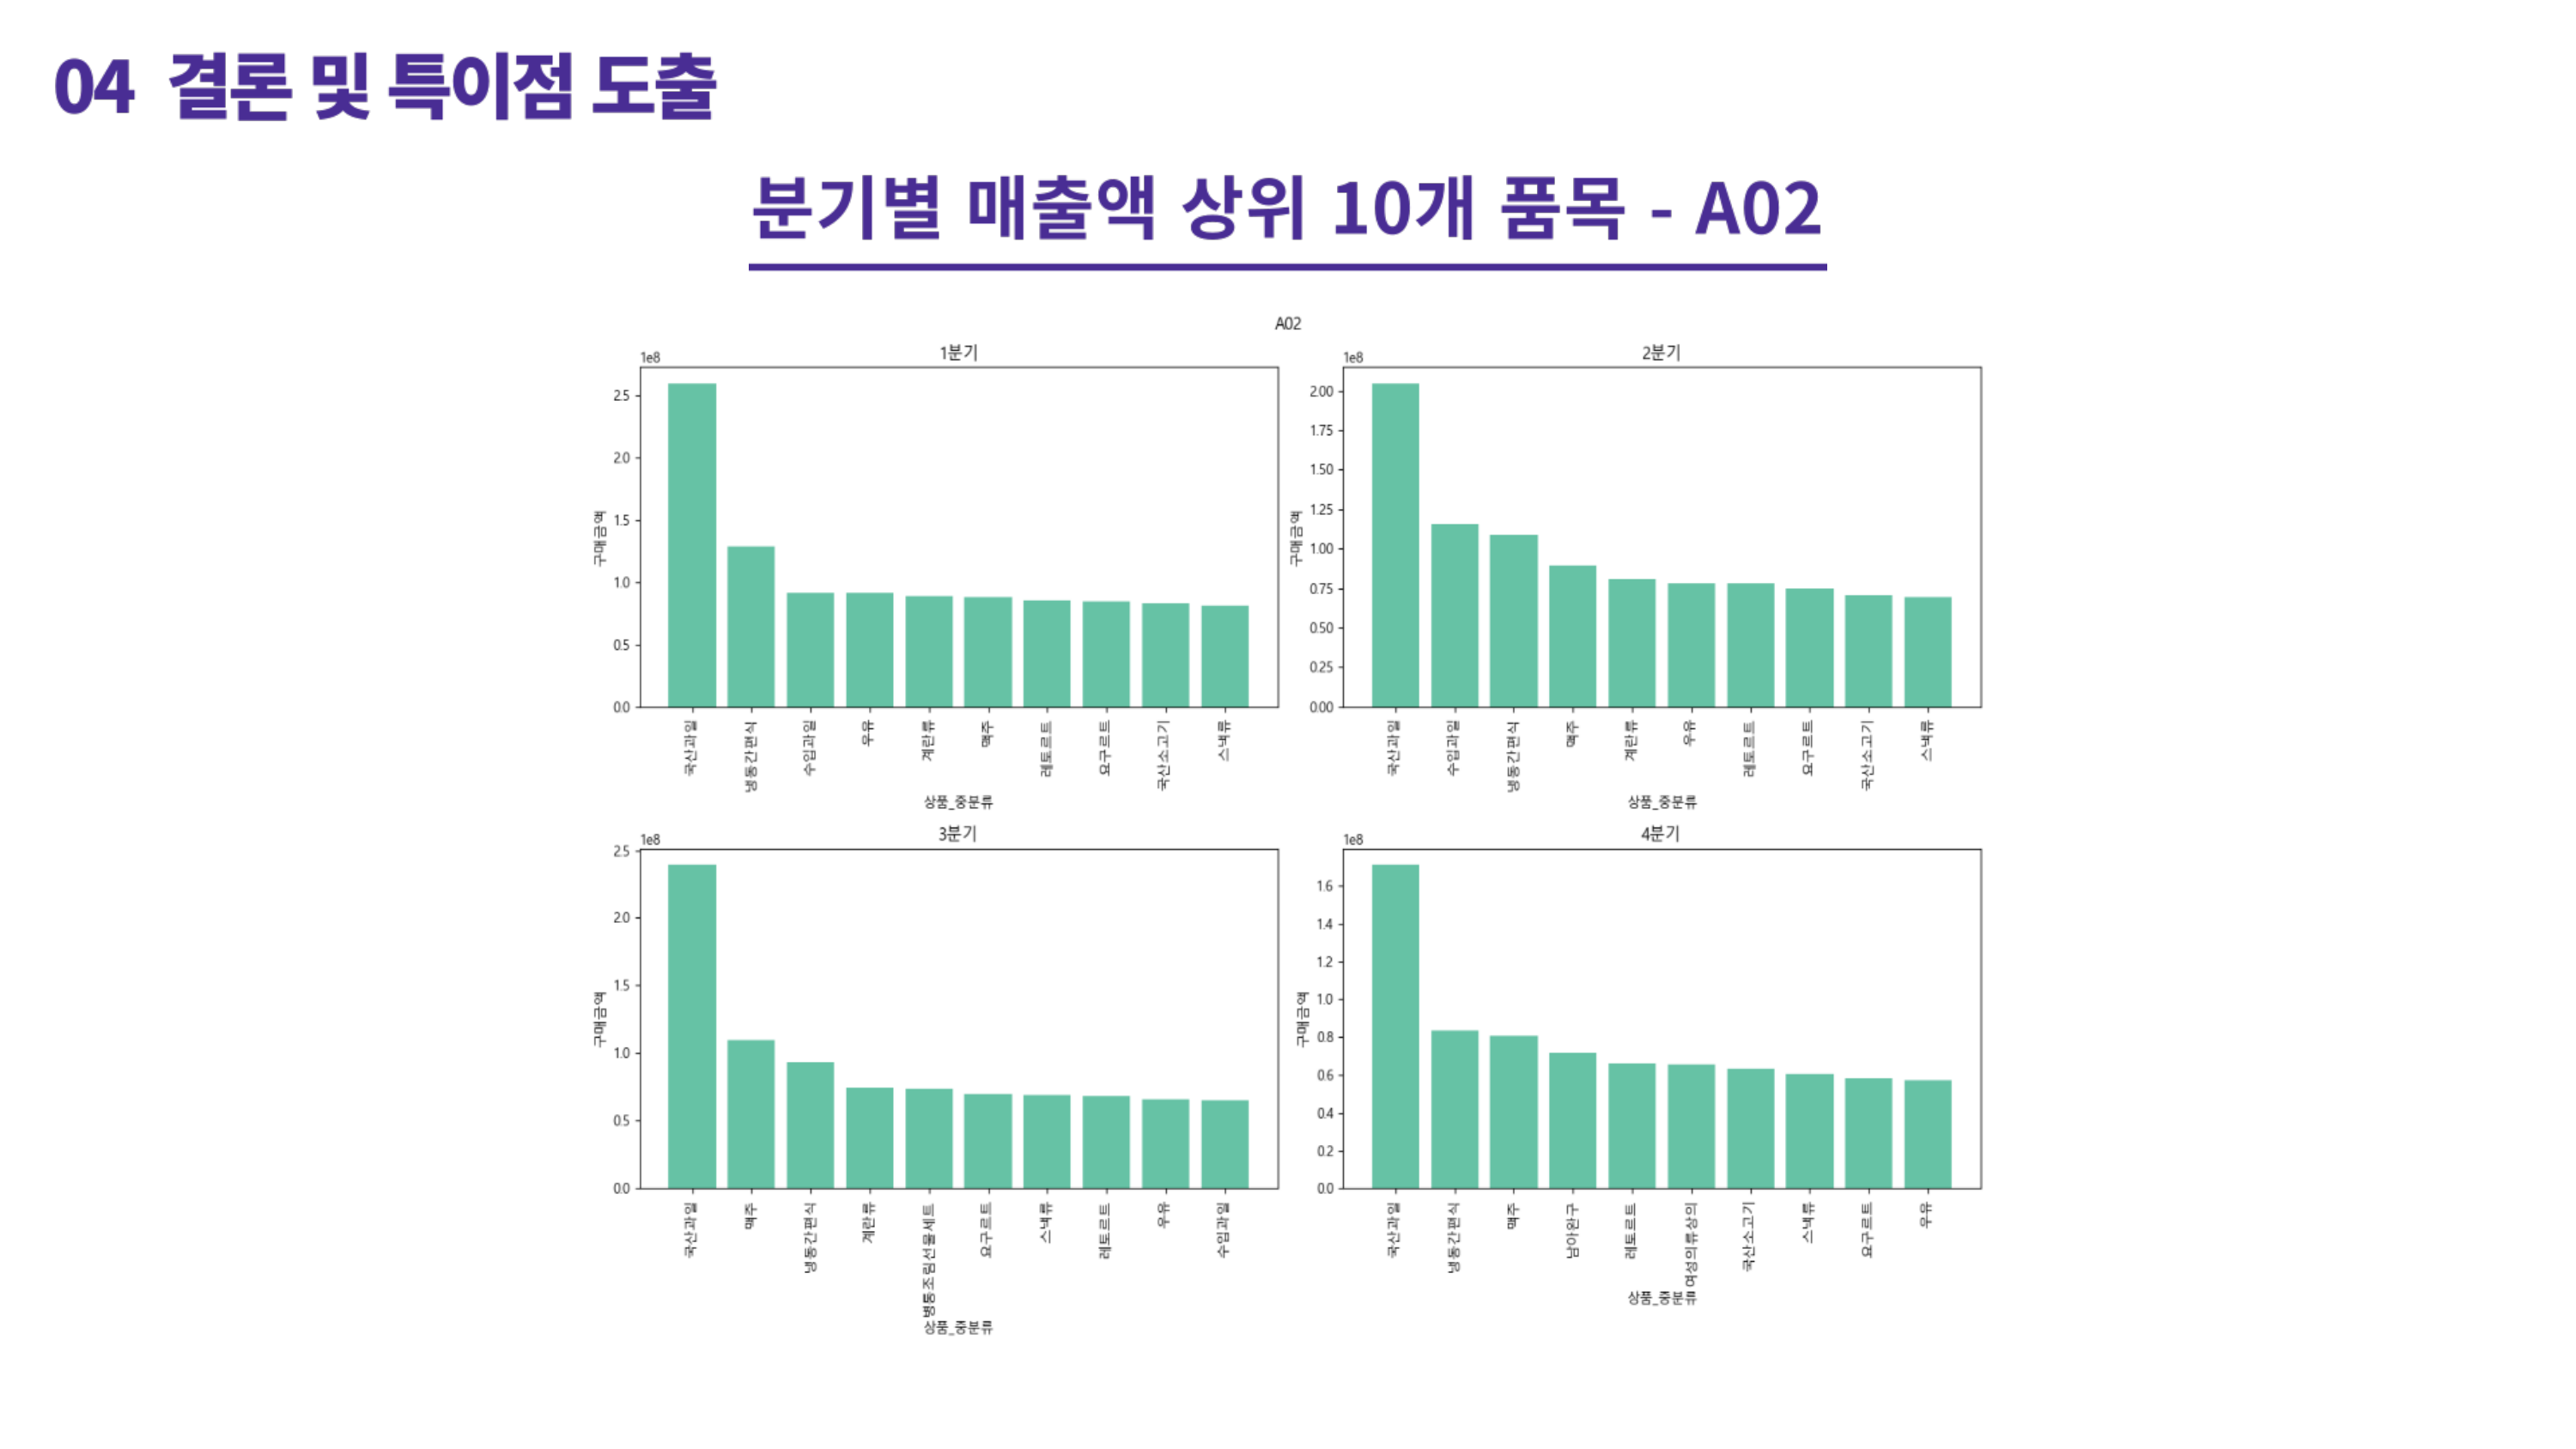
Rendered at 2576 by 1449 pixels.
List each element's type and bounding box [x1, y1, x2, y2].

picture [41, 22, 1849, 273]
text_box [586, 306, 1990, 1347]
